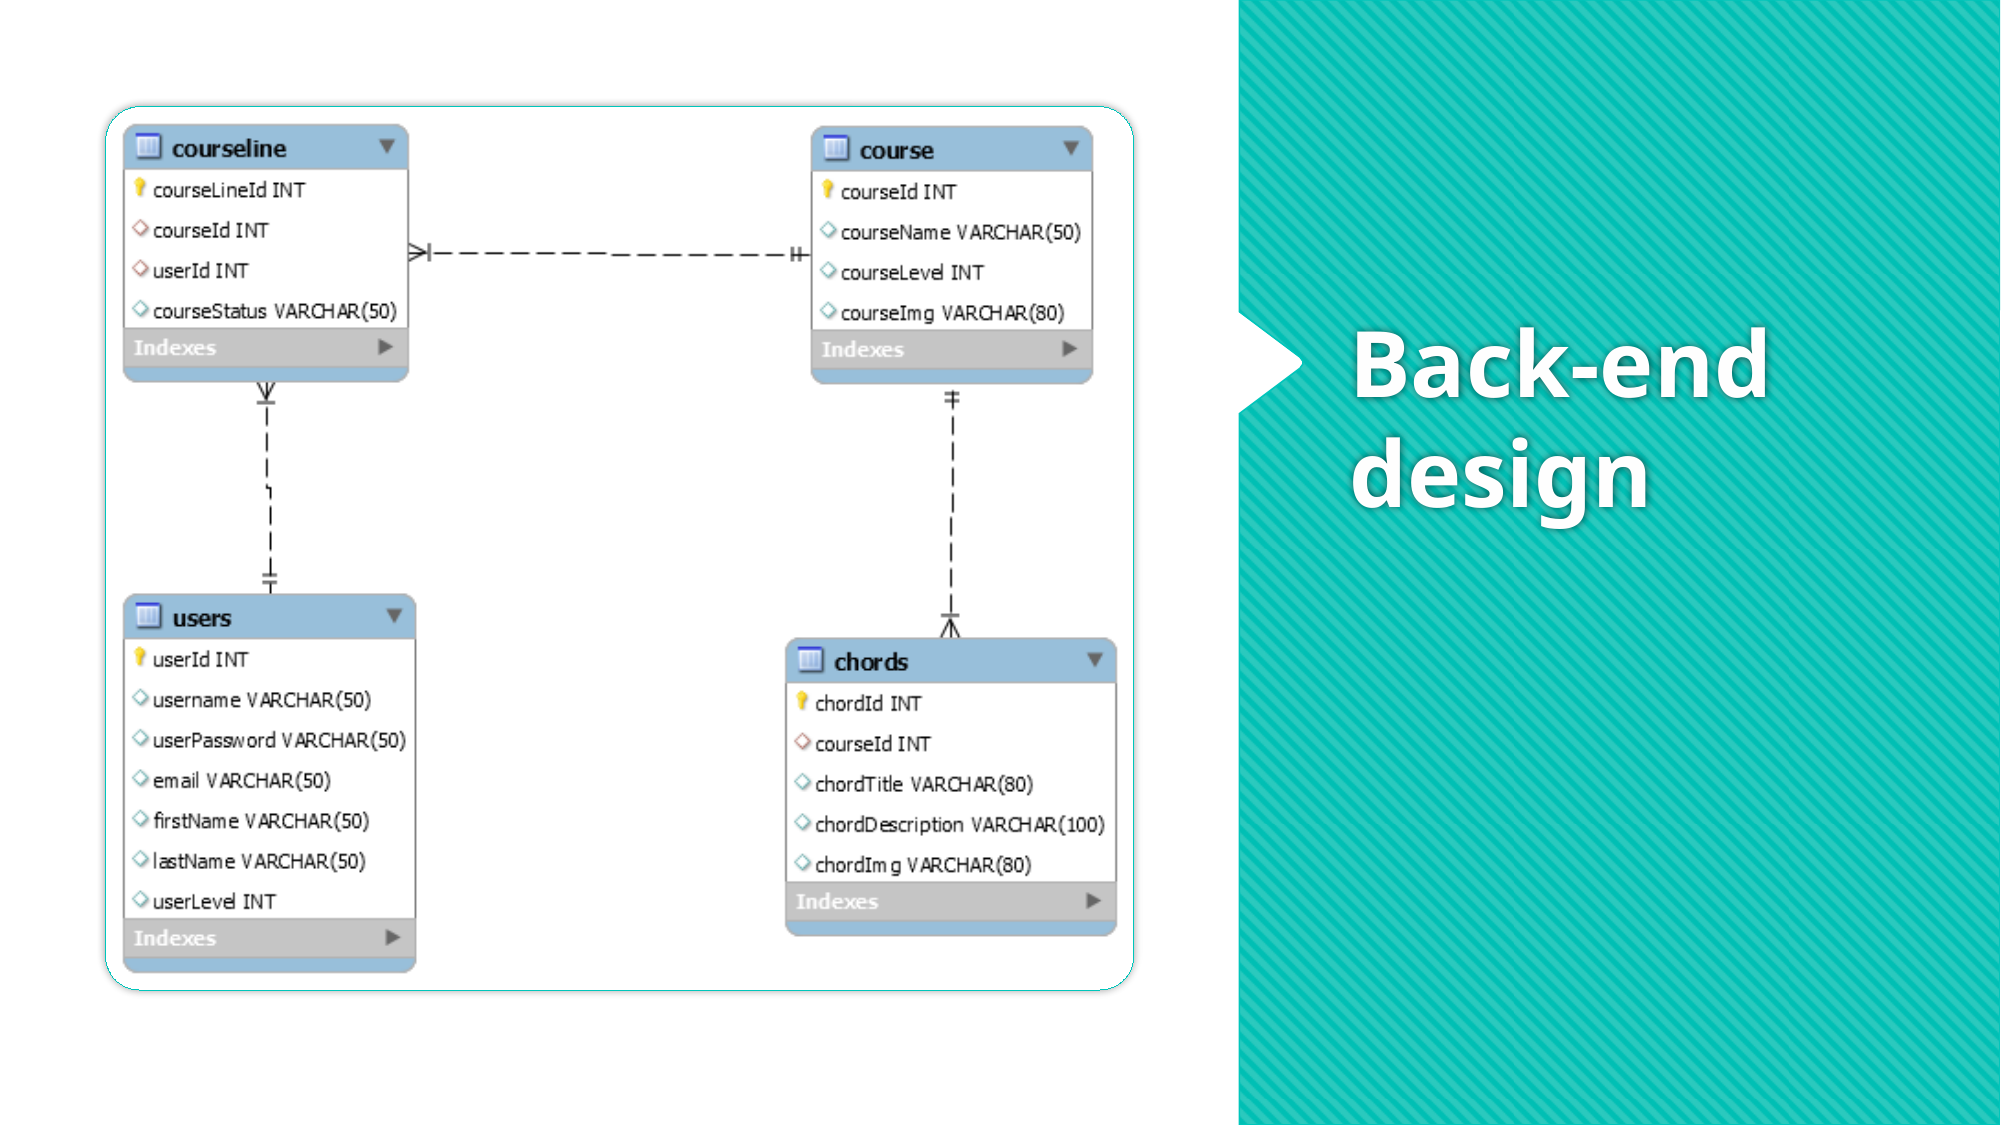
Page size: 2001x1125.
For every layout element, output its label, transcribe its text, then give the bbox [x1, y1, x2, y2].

title Back-end design [1334, 298, 1926, 992]
text_box [0, 0, 1302, 1125]
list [105, 106, 1134, 991]
text_box [1238, 0, 2000, 1125]
